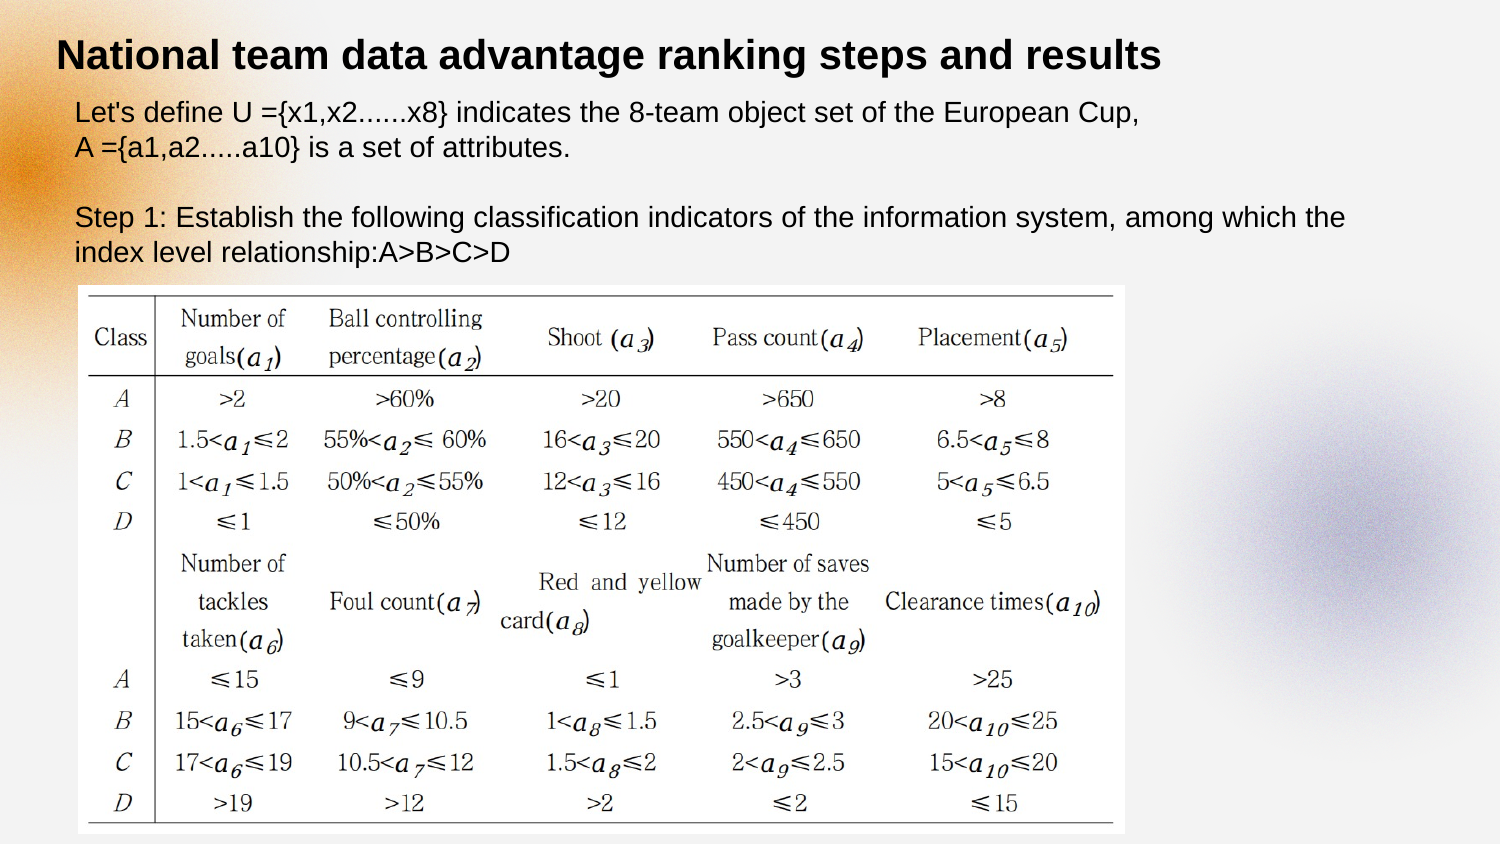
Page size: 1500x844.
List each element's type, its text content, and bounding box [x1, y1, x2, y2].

picture [0, 0, 1500, 834]
text_box National team data advantage ranking steps and results [41, 20, 1383, 86]
text_box Let's define U ={x1,x2......x8} indicates the 8-team object set of the European Cup, A ={a1,a2.....a10} is a set of attributes. Step 1: Establish the following classification indicators of the information system, among which the index level relationship:A>B>C>D [59, 85, 1430, 276]
